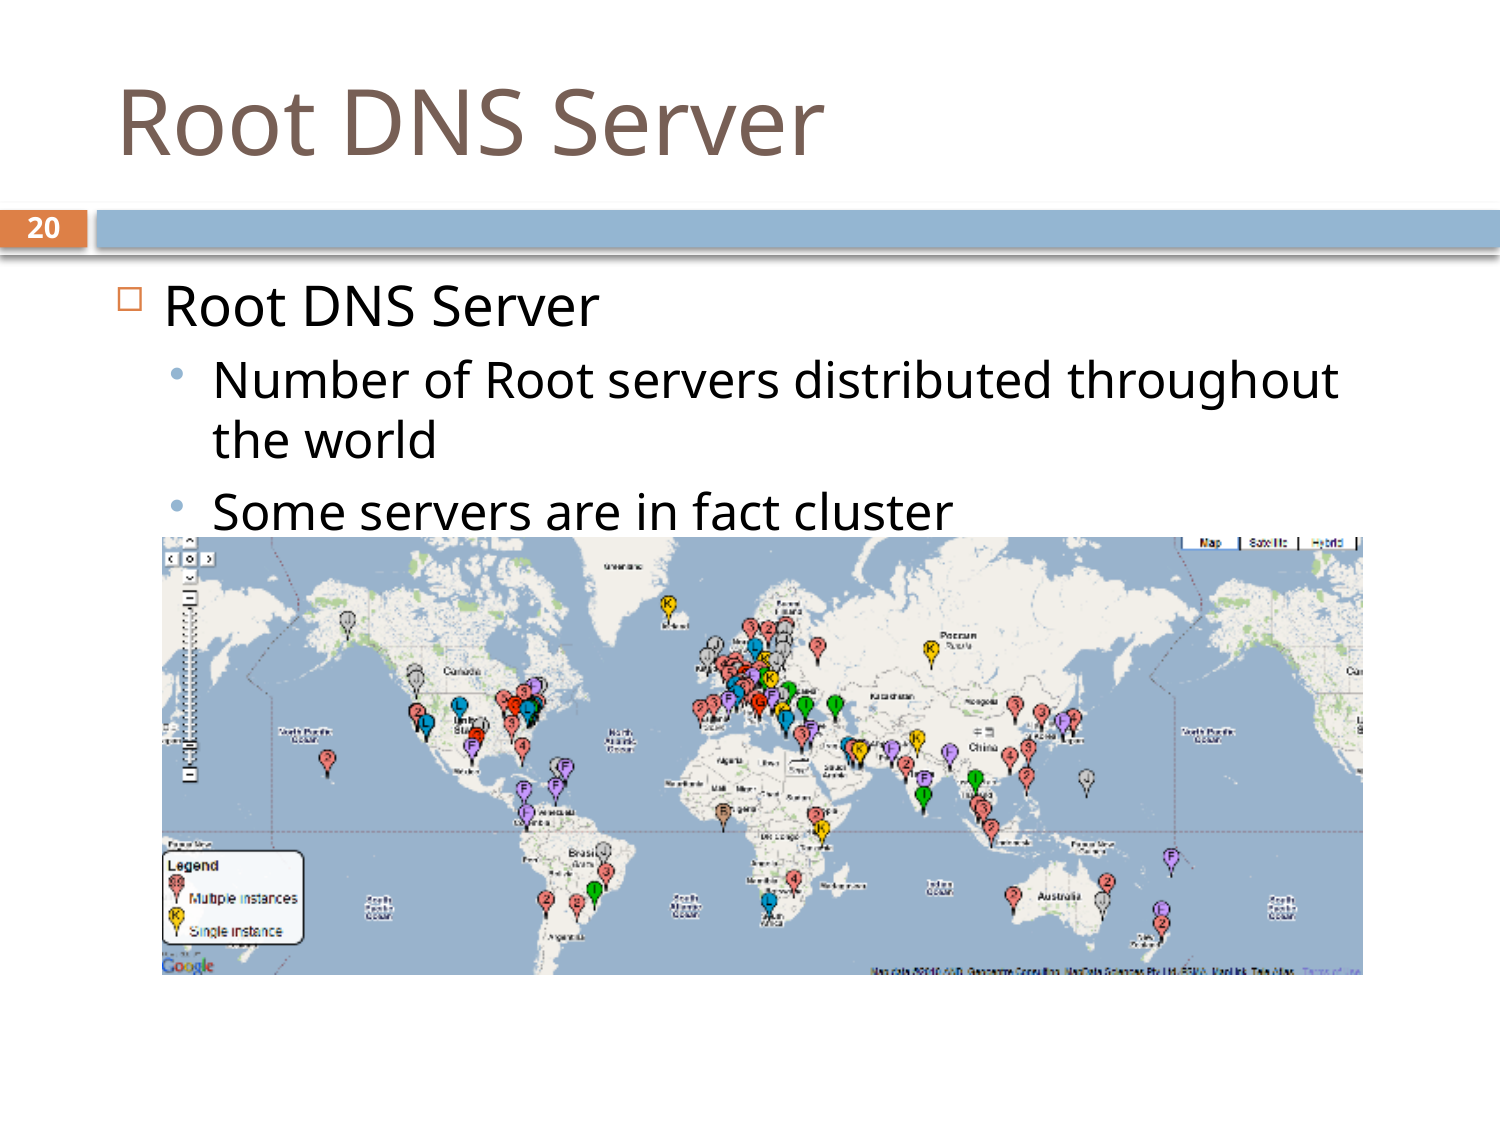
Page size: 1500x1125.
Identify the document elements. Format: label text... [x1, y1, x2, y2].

list Root DNS Server Number of Root servers distributed throughout the world Some servers are in fact cluster [100, 262, 1438, 550]
picture [162, 537, 1363, 976]
title Root DNS Server [100, 37, 1438, 200]
slide_number 20 [0, 208, 88, 249]
